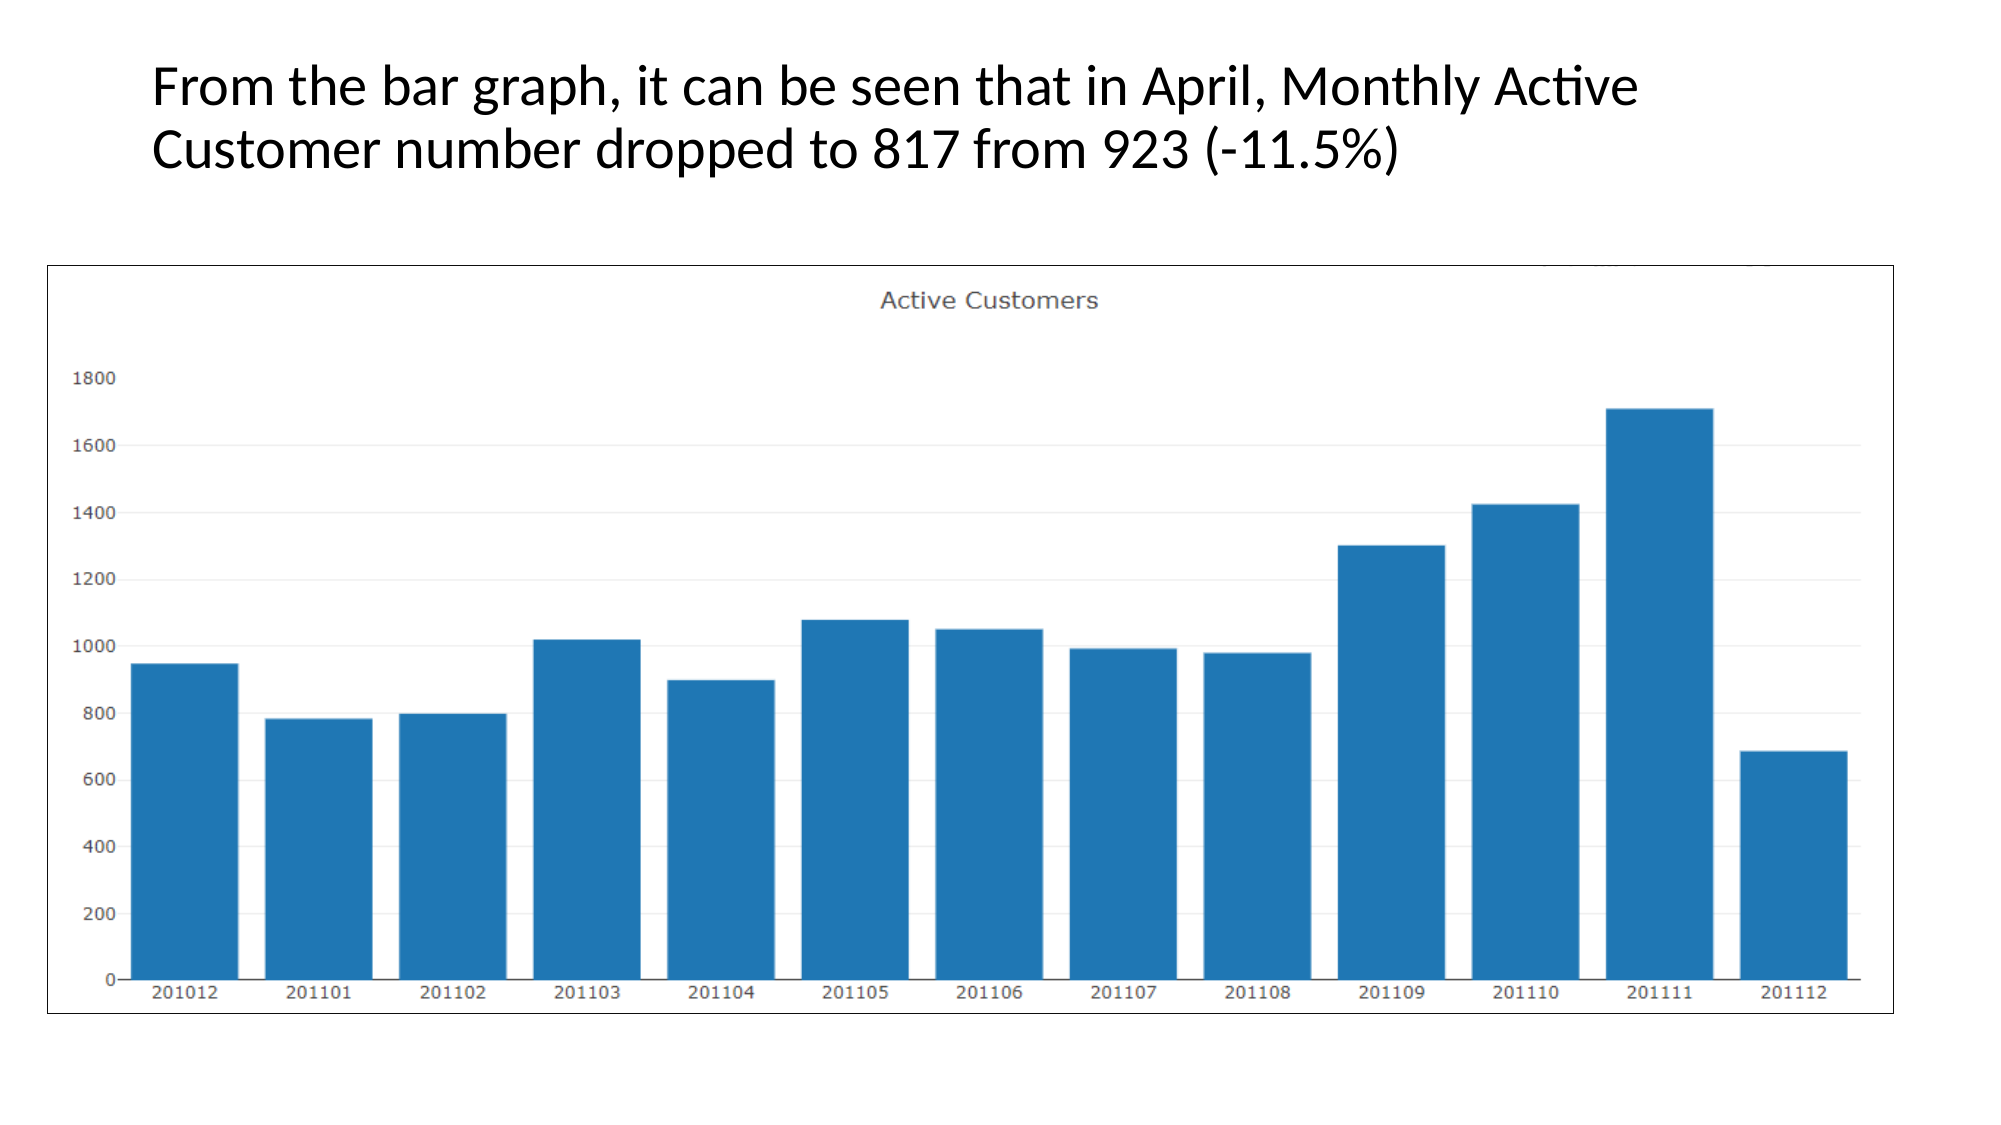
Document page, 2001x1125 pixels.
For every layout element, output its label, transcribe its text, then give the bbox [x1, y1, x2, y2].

picture [47, 265, 1894, 1014]
list From the bar graph, it can be seen that in April, Monthly Active Customer number dropped to 817 from 923 (-11.5%) [137, 47, 1863, 265]
